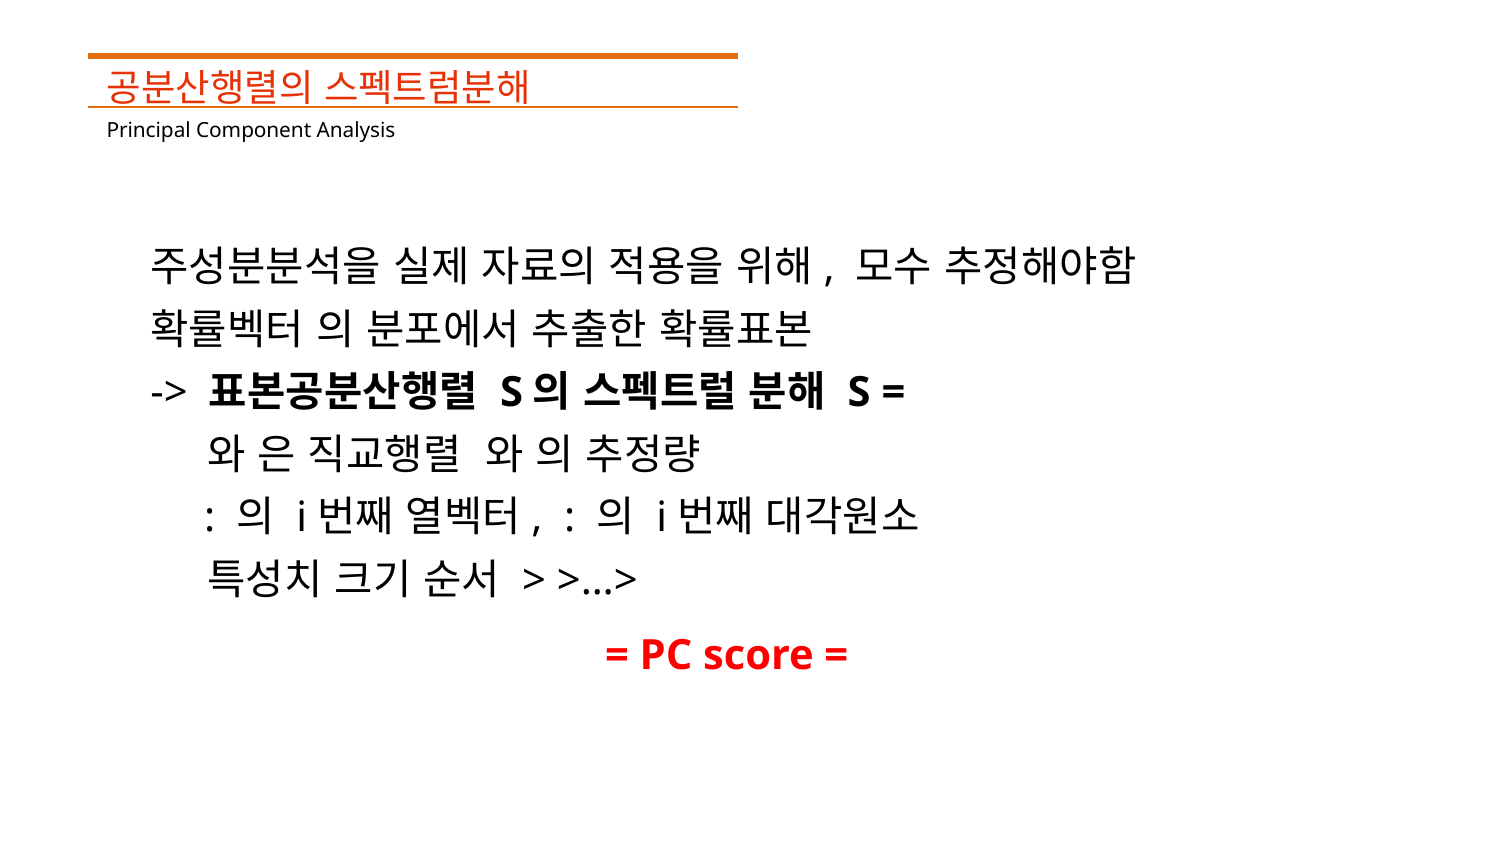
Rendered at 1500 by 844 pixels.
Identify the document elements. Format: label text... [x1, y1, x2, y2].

text_box 공분산행렬의 스펙트럼분해 Principal Component Analysis [91, 63, 656, 106]
text_box 공분산행렬의 스펙트럼분해 Principal Component Analysis [91, 114, 656, 149]
